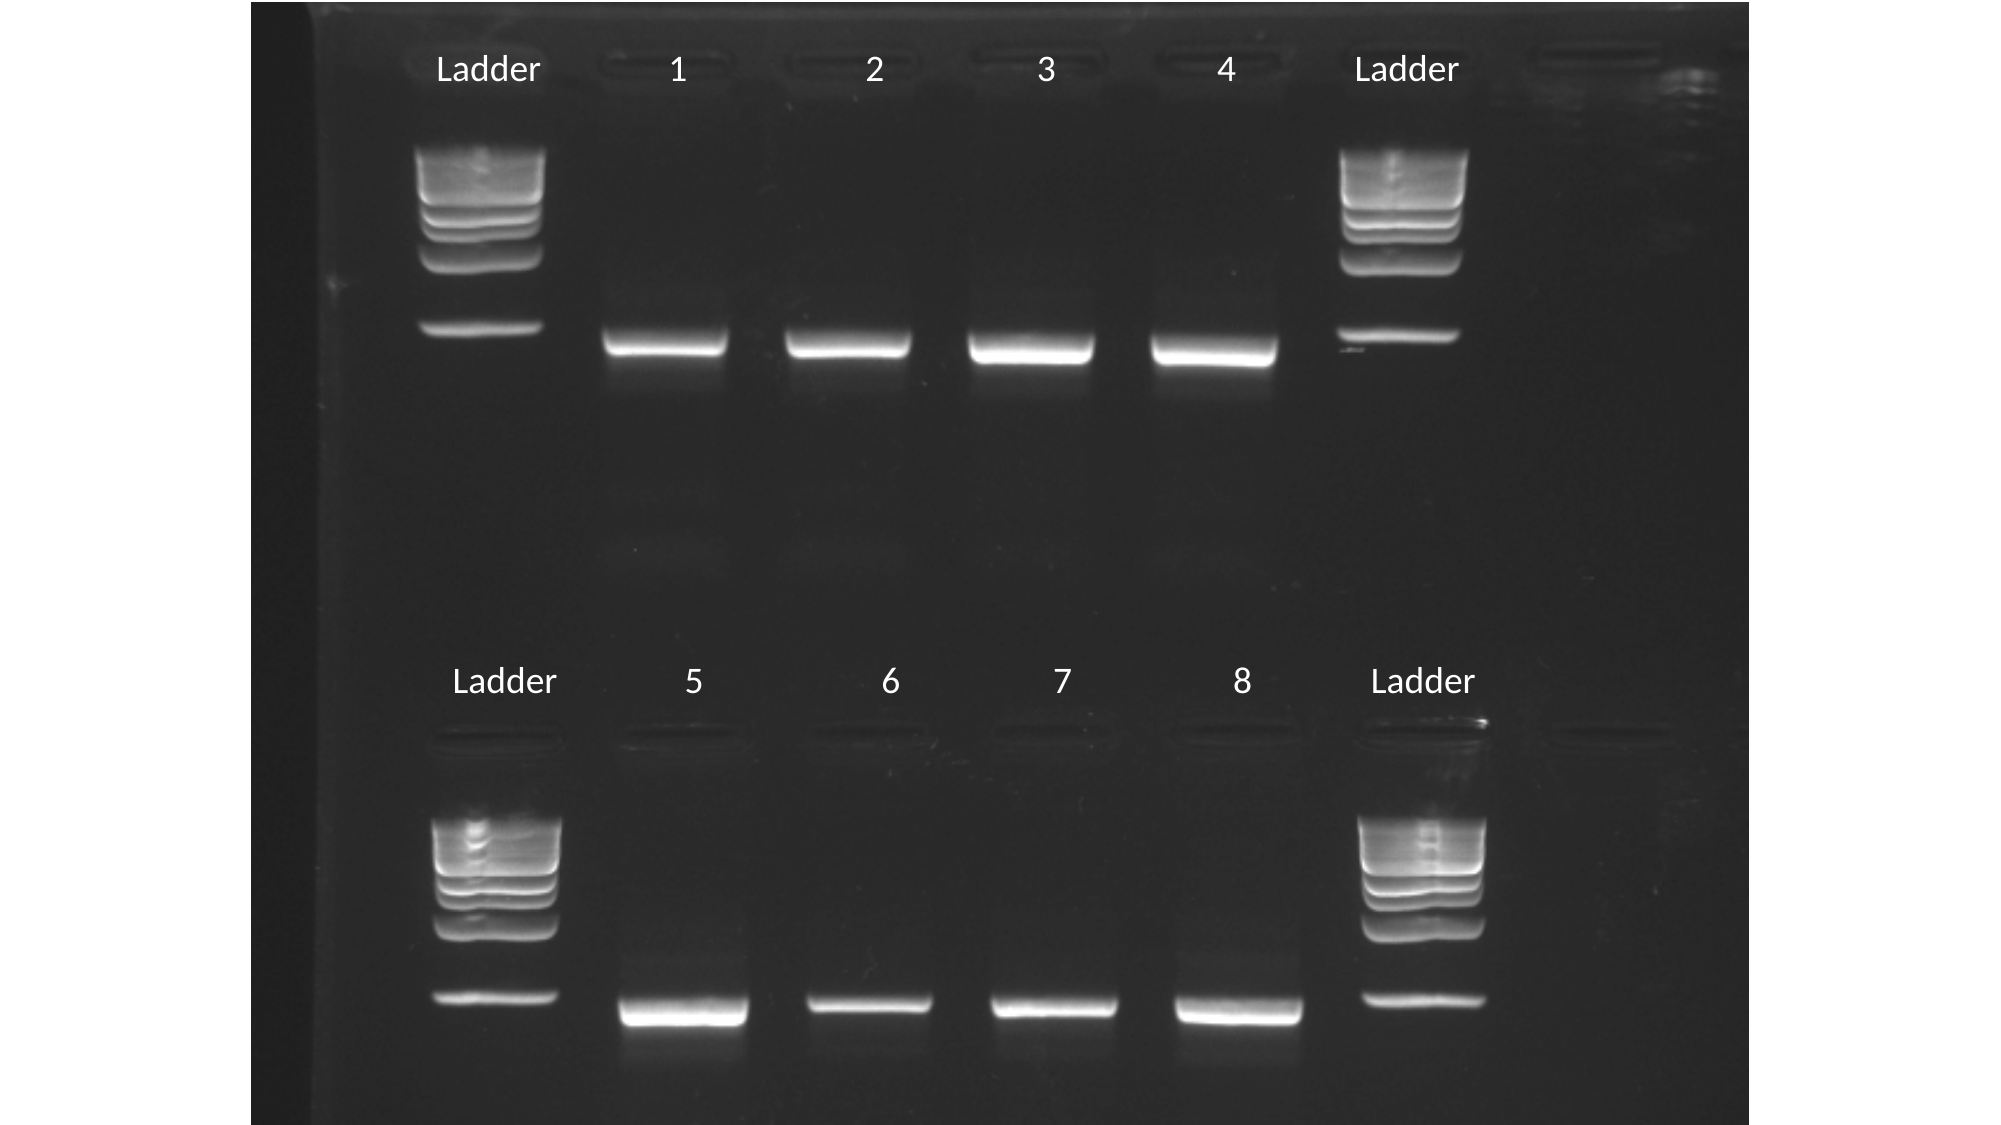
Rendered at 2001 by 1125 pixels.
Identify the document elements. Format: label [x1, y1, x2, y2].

picture [251, 2, 1749, 1125]
